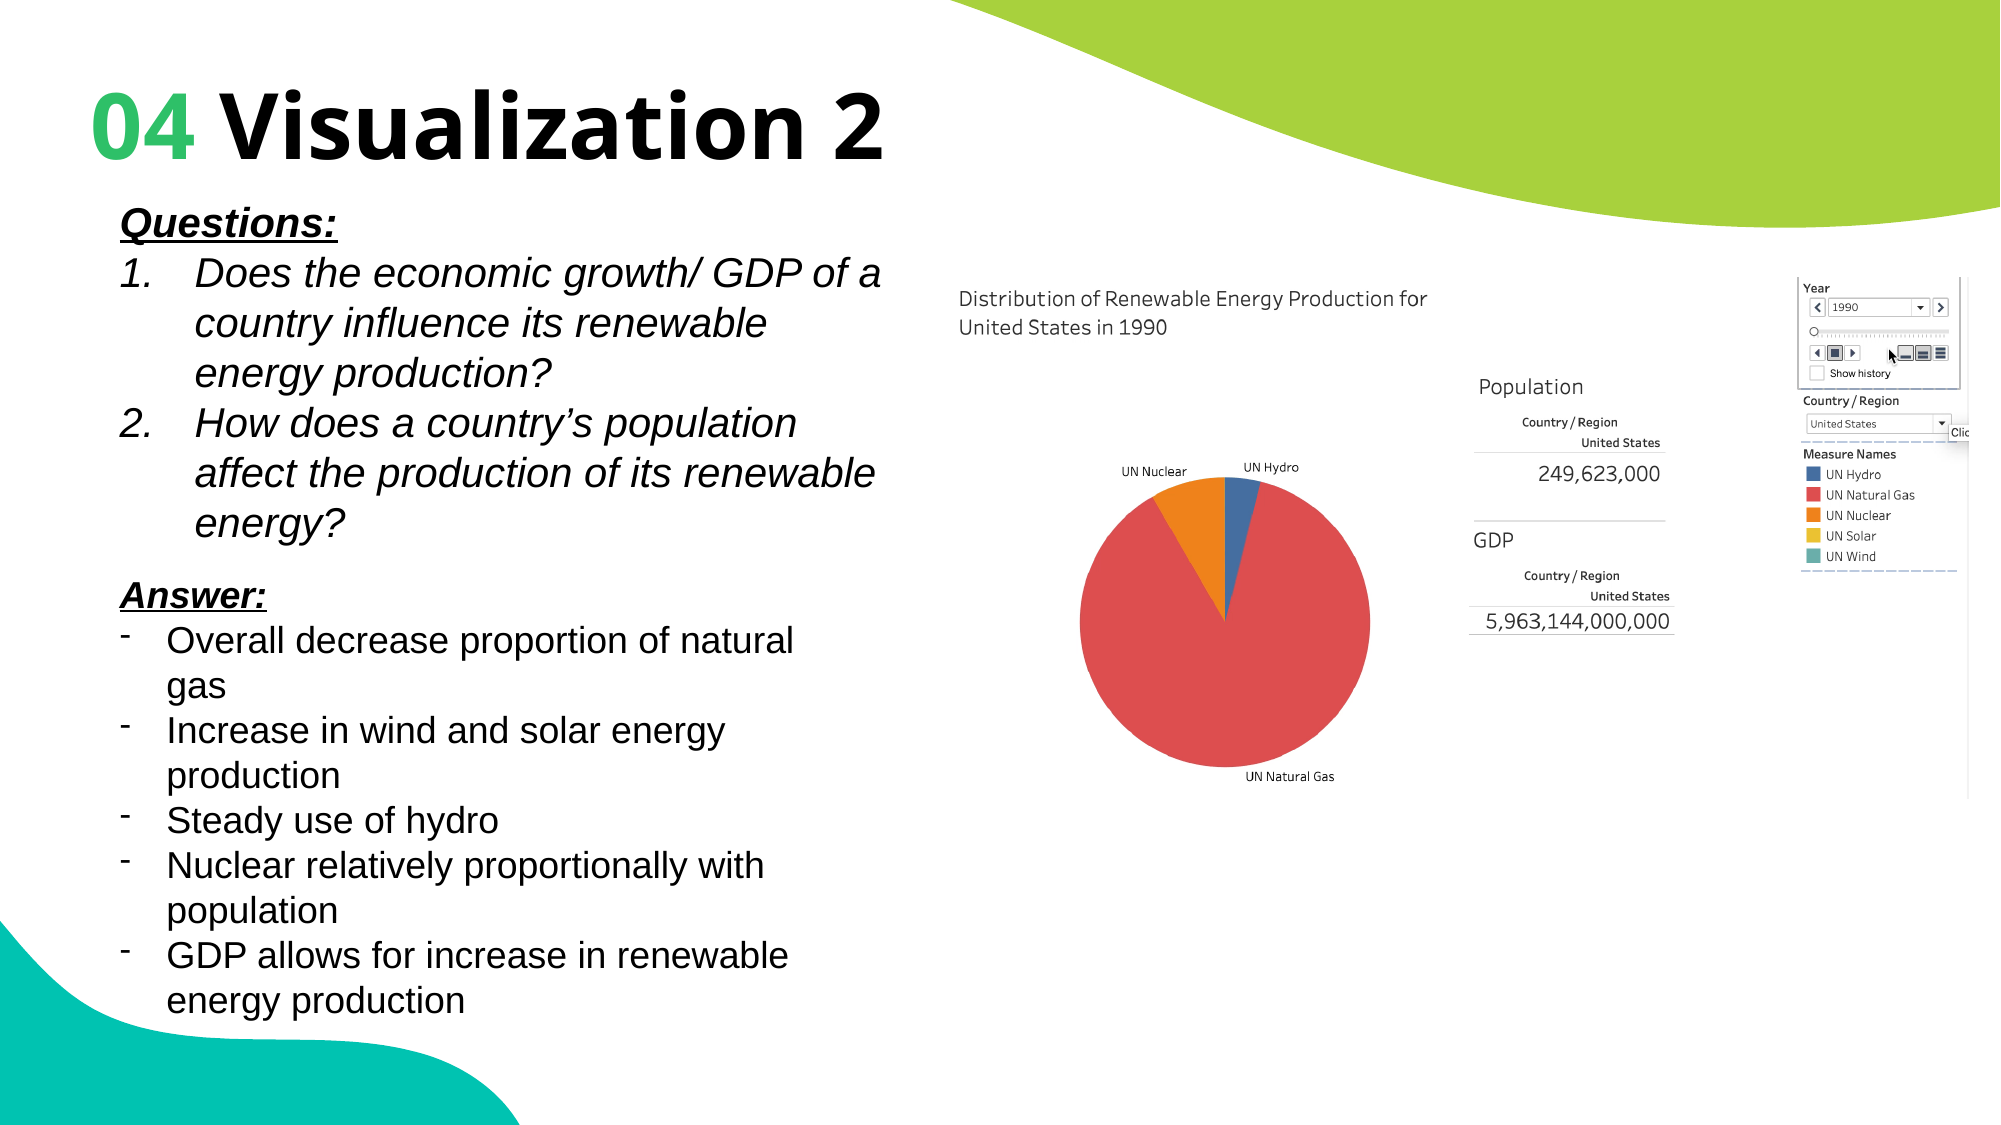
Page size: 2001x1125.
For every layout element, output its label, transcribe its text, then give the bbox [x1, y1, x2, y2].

text_box Questions: Does the economic growth/ GDP of a country influence its renewable energy production? How does a country’s population affect the production of its renewable energy? [104, 188, 912, 599]
text_box [950, 0, 2000, 228]
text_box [944, 276, 1970, 800]
title 04 Visualization 2 [47, 79, 1843, 189]
text_box Answer: Overall decrease proportion of natural gas Increase in wind and solar energy production Steady use of hydro Nuclear relatively proportionally with population GDP allows for increase in renewable energy production [104, 563, 879, 1074]
